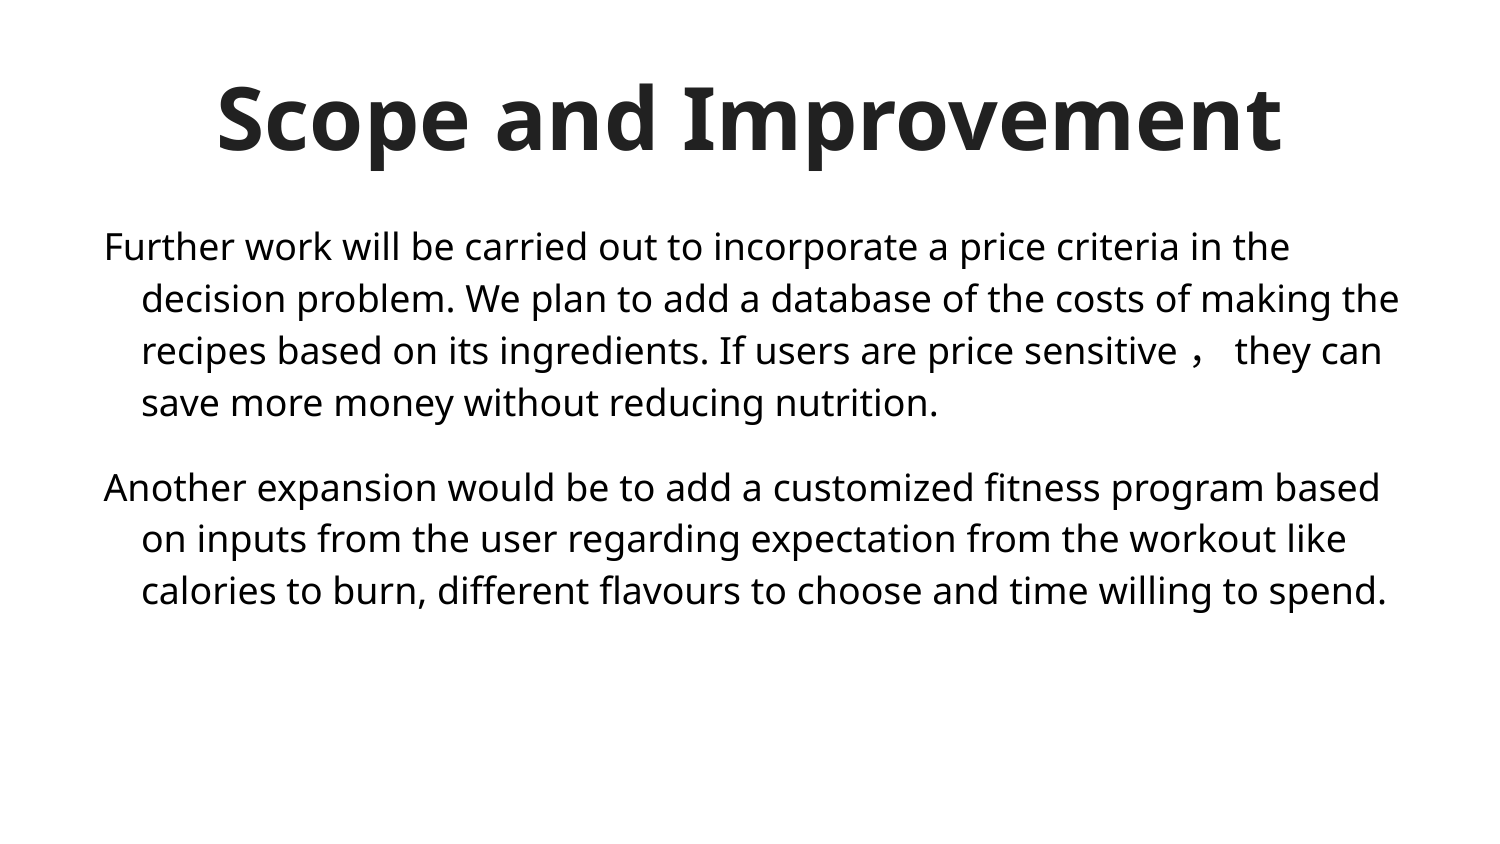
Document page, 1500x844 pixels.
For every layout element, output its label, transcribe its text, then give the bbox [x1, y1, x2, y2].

title Scope and Improvement [51, 48, 1449, 180]
list Further work will be carried out to incorporate a price criteria in the decision problem. We plan to add a database of the costs of making the recipes based on its ingredients. If users are price sensitive，they can save more money without reducing nutrition. Another expansion would be to add a customized fitness program based on inputs from the user regarding expectation from the workout like calories to burn, different flavours to choose and time willing to spend. [51, 201, 1449, 750]
